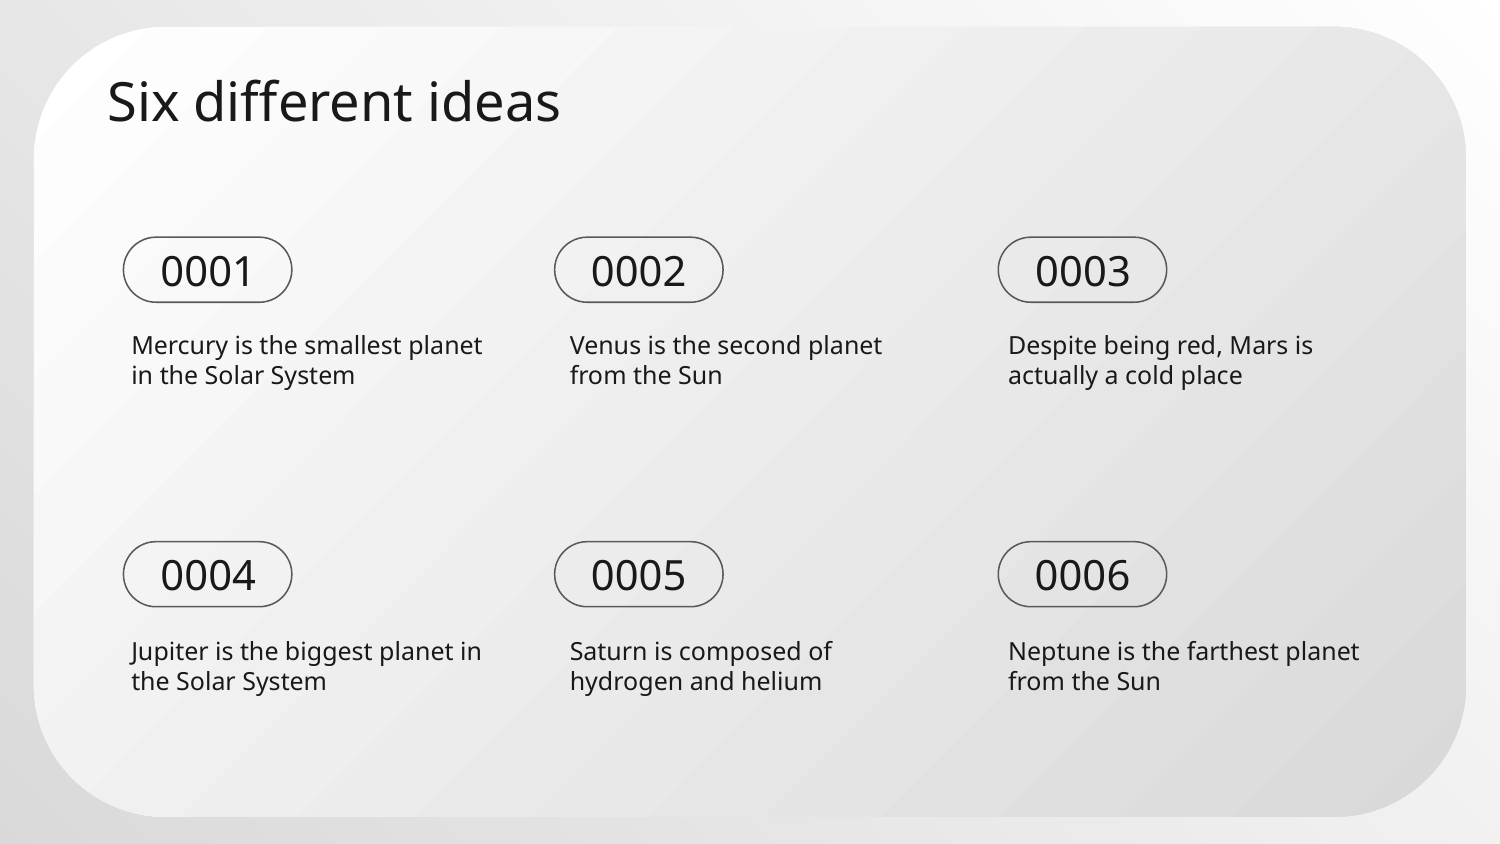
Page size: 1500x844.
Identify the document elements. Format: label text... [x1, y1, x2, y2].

subtitle Venus is the second planet from the Sun [554, 314, 946, 417]
title 0005 [567, 548, 710, 600]
text_box [123, 237, 292, 303]
text_box [554, 541, 724, 607]
text_box [554, 237, 724, 303]
subtitle Jupiter is the biggest planet in the Solar System [116, 620, 507, 723]
subtitle Despite being red, Mars is actually a cold place [993, 314, 1384, 417]
title 0002 [567, 244, 710, 295]
title 0004 [137, 548, 280, 600]
text_box [998, 541, 1167, 607]
subtitle Saturn is composed of hydrogen and helium [554, 620, 946, 723]
text_box [998, 237, 1167, 303]
title 0001 [137, 244, 280, 296]
subtitle Mercury is the smallest planet in the Solar System [116, 314, 507, 417]
subtitle Neptune is the farthest planet from the Sun [993, 620, 1384, 723]
title 0003 [1012, 244, 1155, 296]
title 0006 [1011, 548, 1154, 600]
title Six different ideas [92, 52, 1357, 147]
text_box [123, 541, 292, 607]
